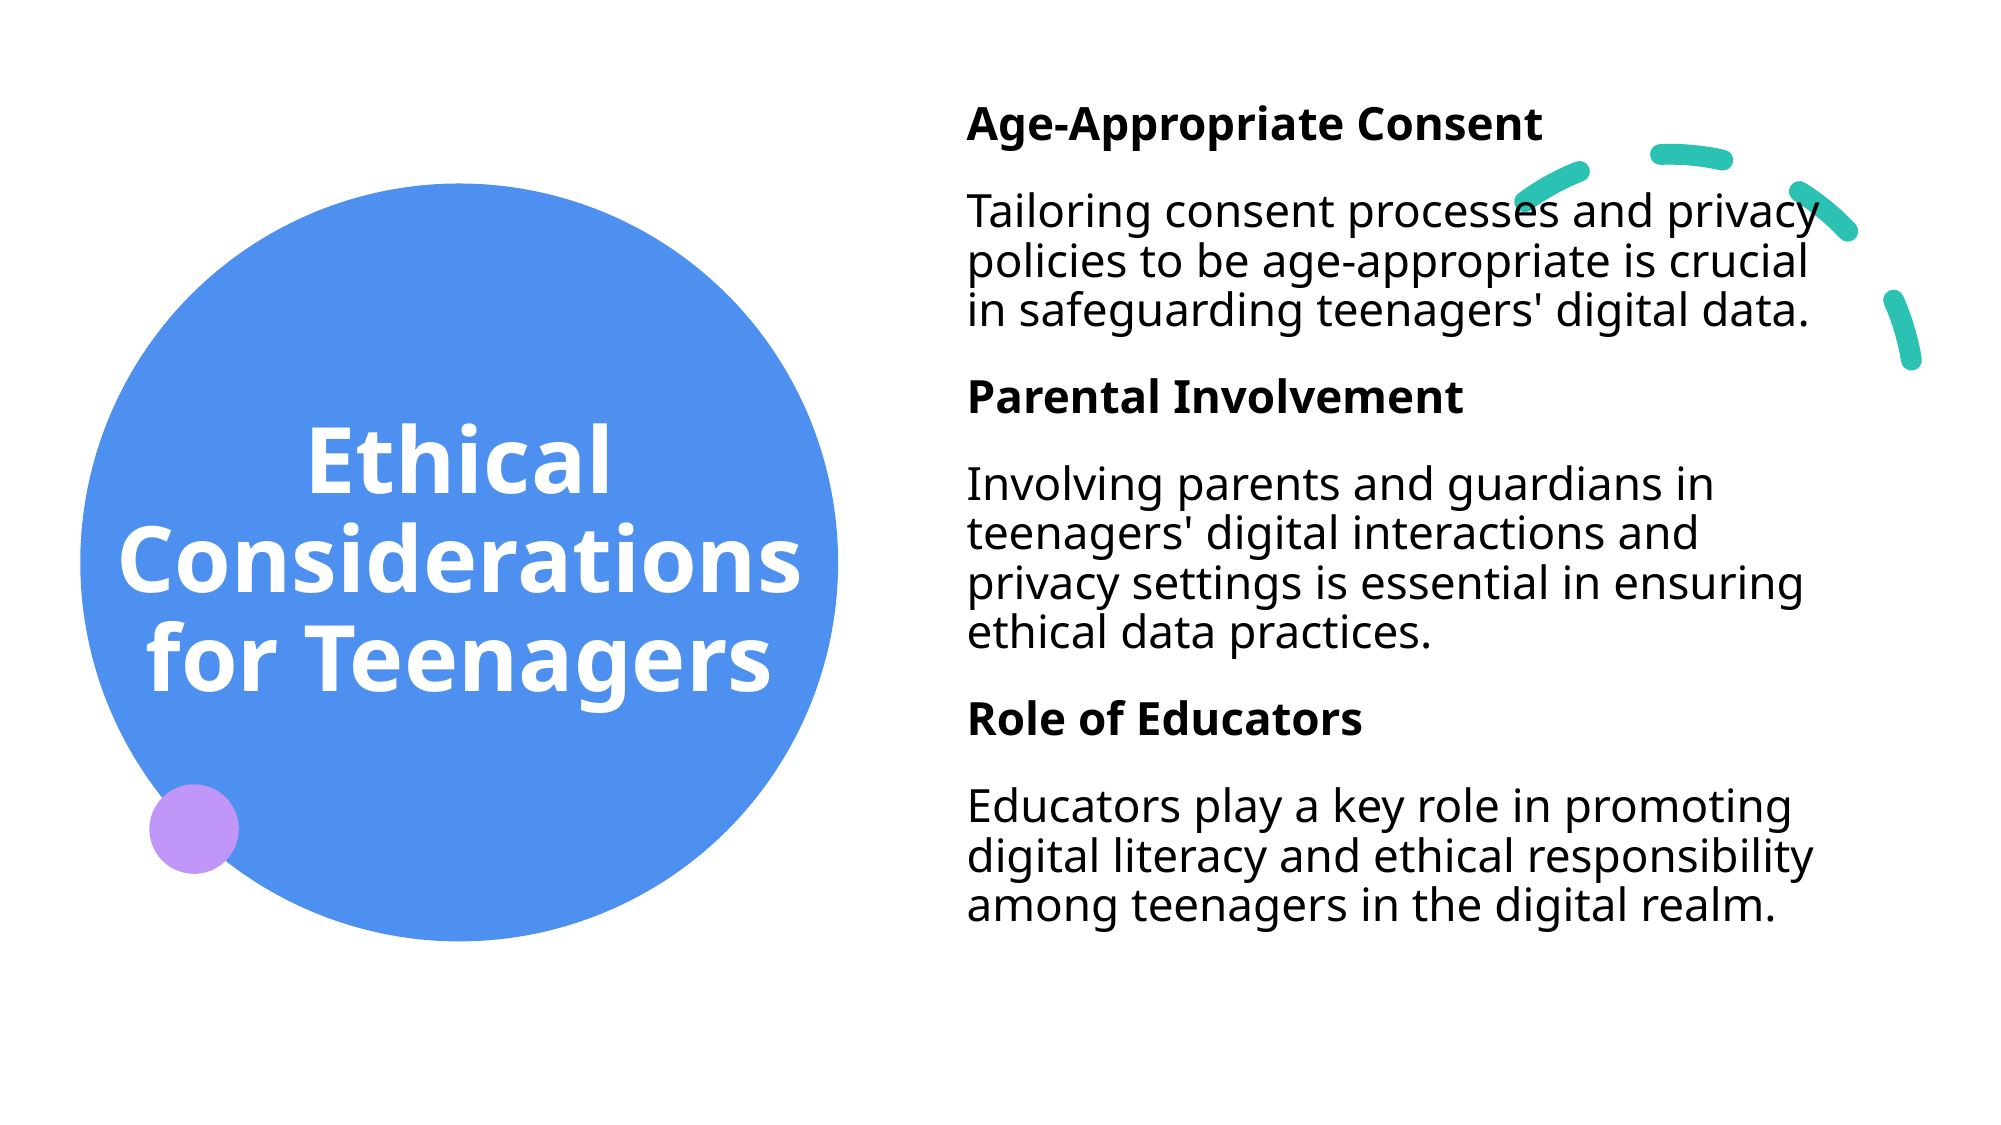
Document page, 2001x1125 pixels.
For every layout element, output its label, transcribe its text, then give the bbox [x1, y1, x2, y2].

title Ethical Considerations for Teenagers [100, 183, 820, 942]
list Age-Appropriate Consent Tailoring consent processes and privacy policies to be age-appropriate is crucial in safeguarding teenagers' digital data. Parental Involvement Involving parents and guardians in teenagers' digital interactions and privacy settings is essential in ensuring ethical data practices. Role of Educators Educators play a key role in promoting digital literacy and ethical responsibility among teenagers in the digital realm. [951, 91, 1863, 1038]
